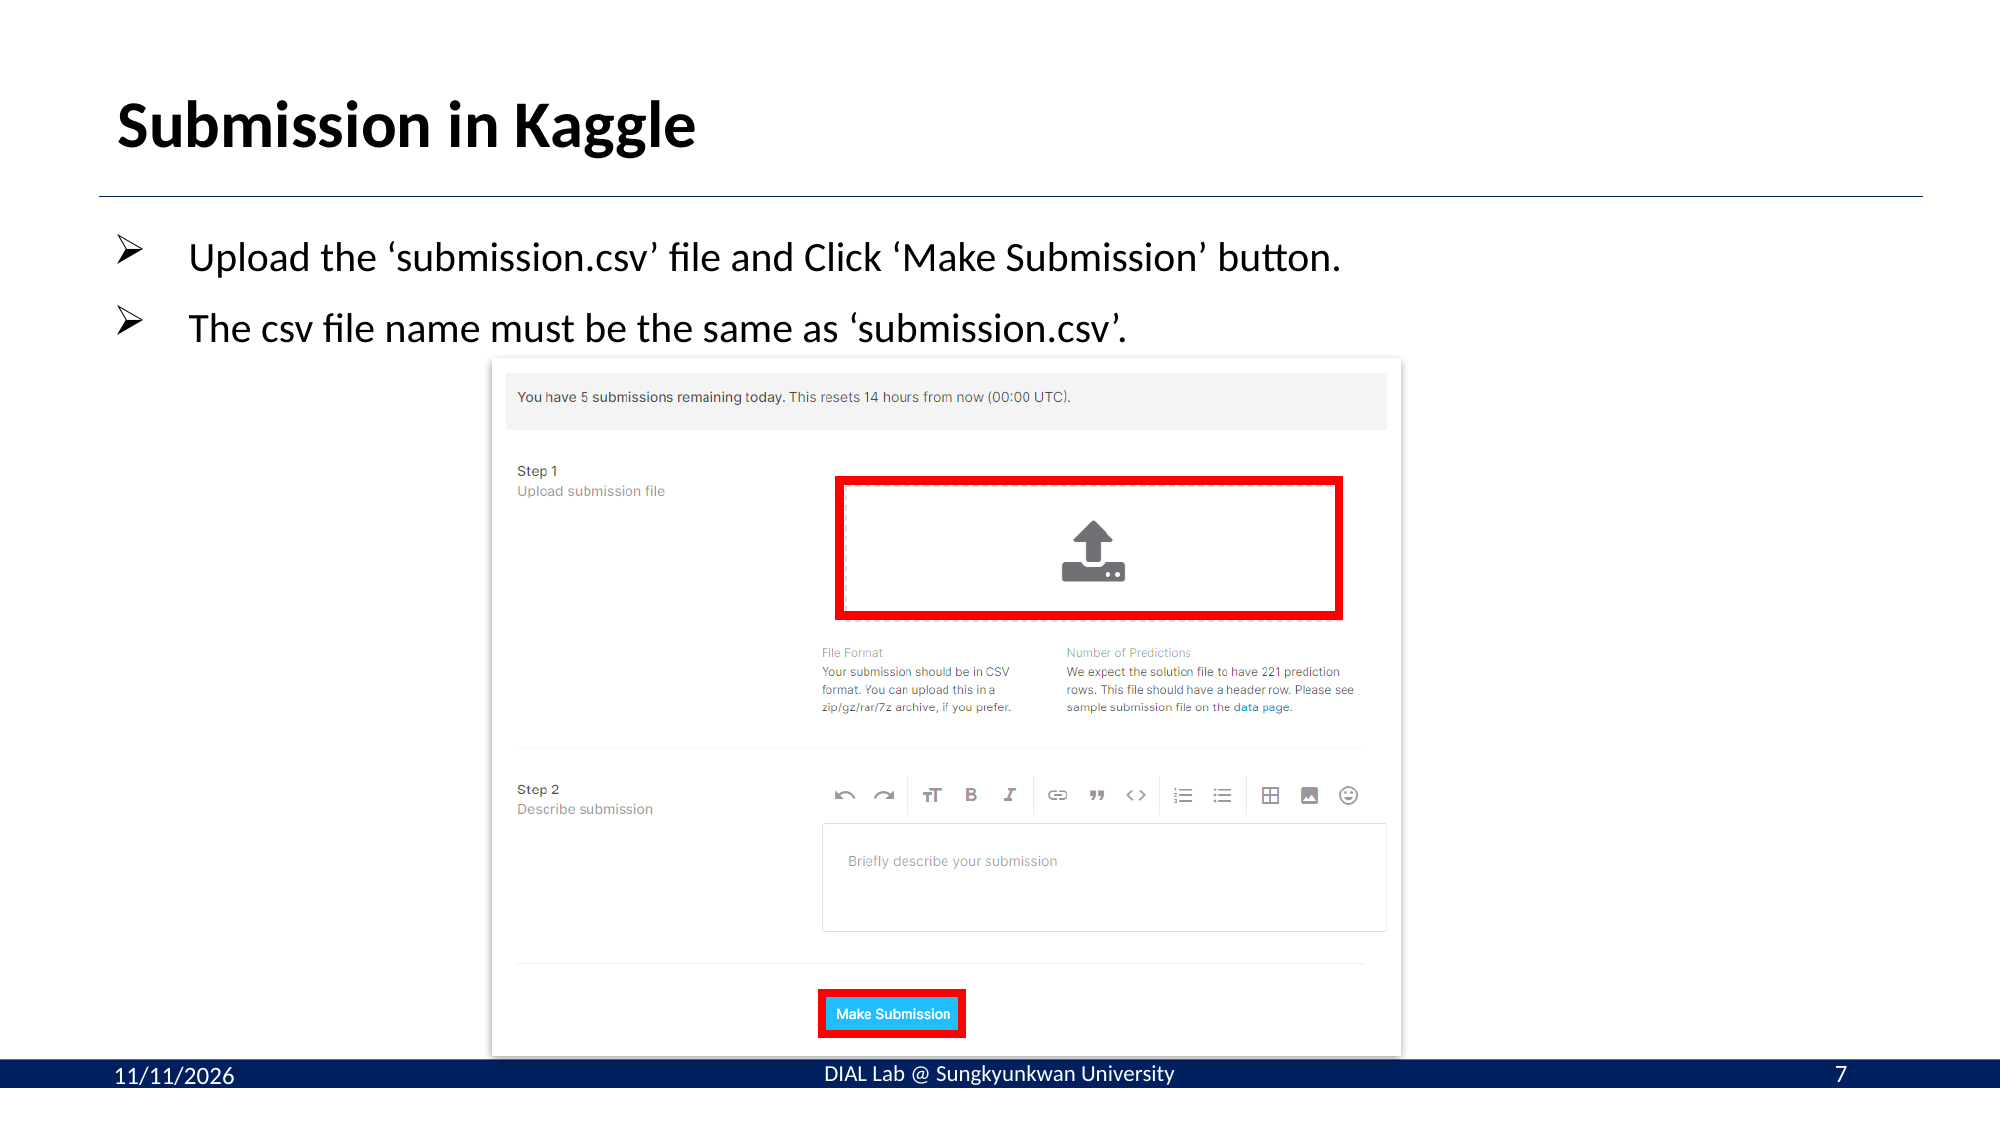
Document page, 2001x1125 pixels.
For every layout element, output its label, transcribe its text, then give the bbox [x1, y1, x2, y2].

slide_number 7 [1412, 1042, 1863, 1103]
title Submission in Kaggle [102, 55, 1923, 197]
picture [506, 372, 1387, 1042]
list Upload the ‘submission.csv’ file and Click ‘Make Submission’ button. The csv file name must be the same as ‘submission.csv’. [98, 222, 1919, 1042]
slide_number 2020. 6. 9. [98, 1044, 549, 1105]
